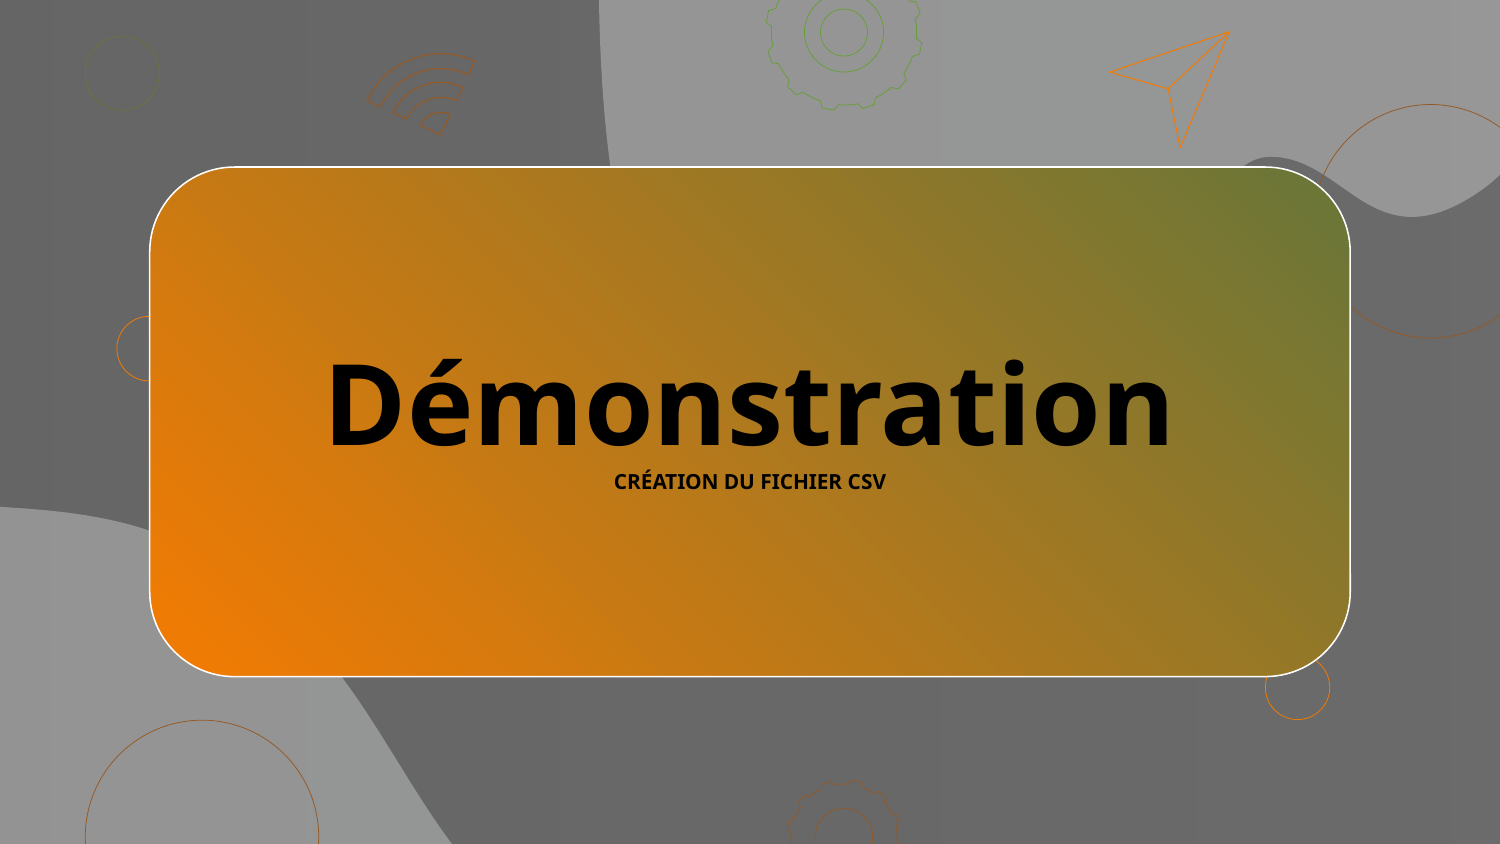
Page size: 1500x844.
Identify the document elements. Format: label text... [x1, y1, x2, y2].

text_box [358, 38, 479, 141]
title Démonstration CRÉATION DU FICHIER CSV [245, 306, 1255, 655]
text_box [1109, 31, 1230, 148]
text_box [149, 167, 1351, 677]
